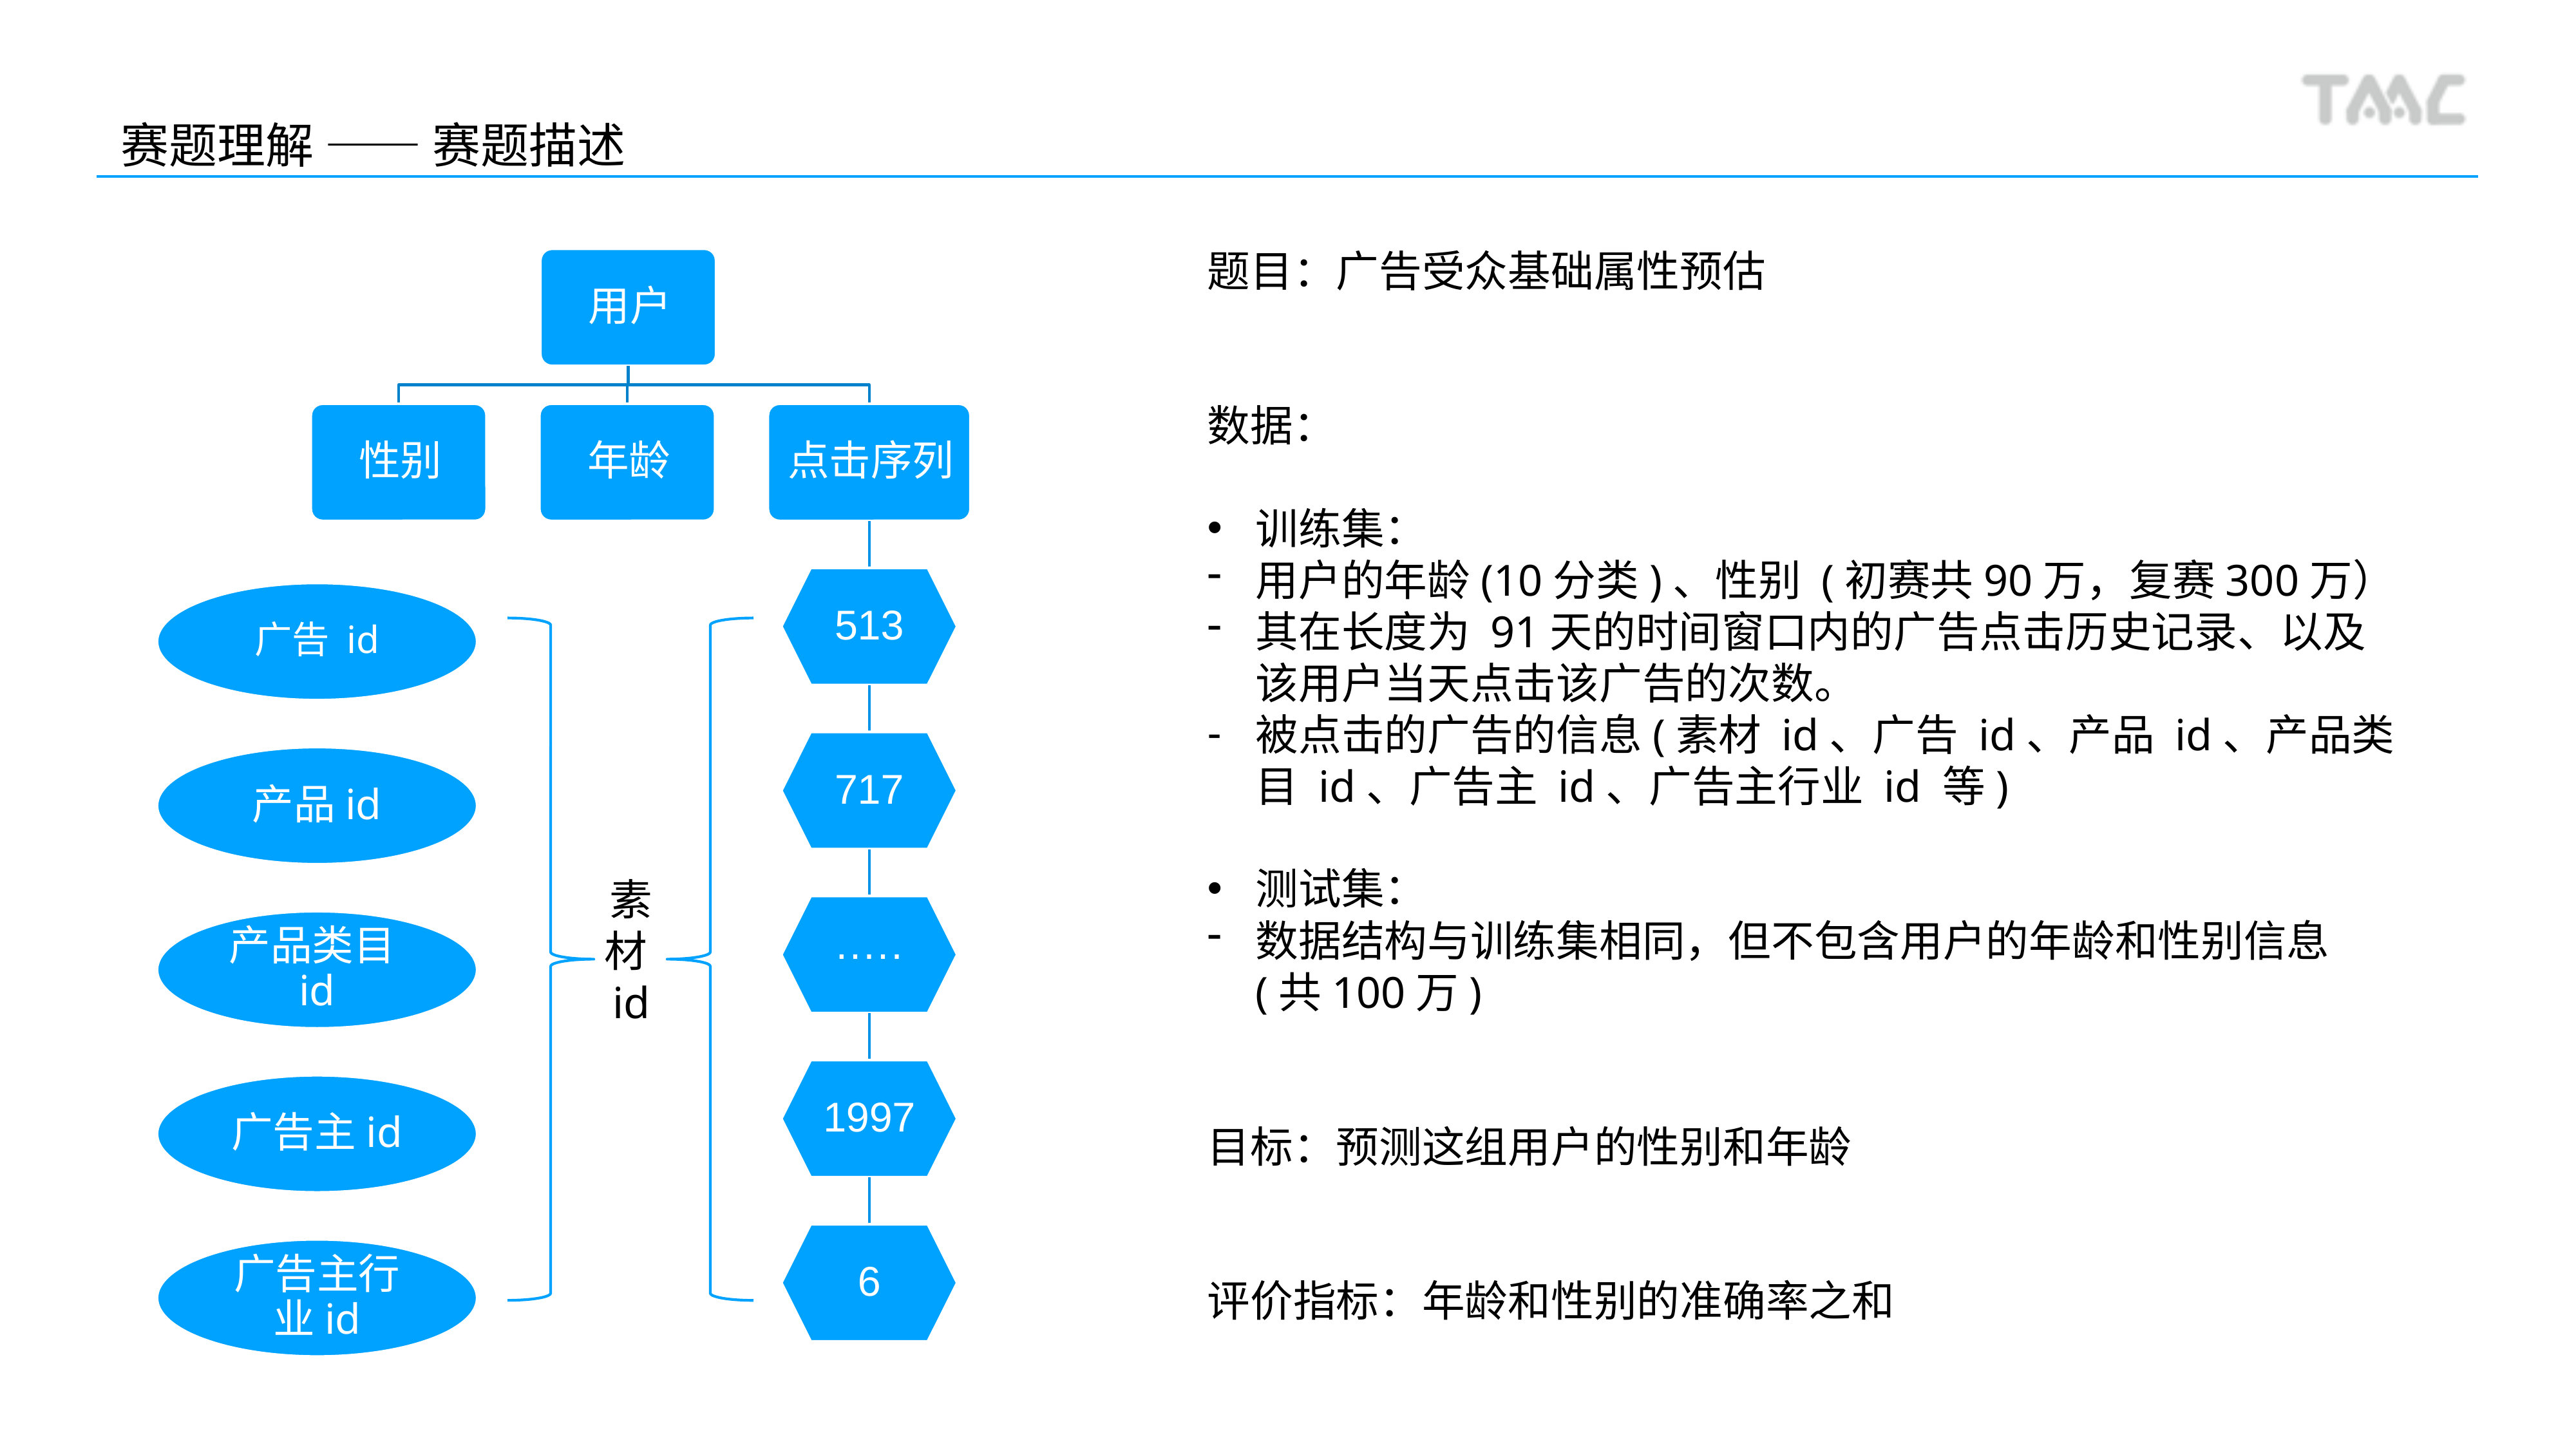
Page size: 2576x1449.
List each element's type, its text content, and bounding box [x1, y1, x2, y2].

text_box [79, 239, 1202, 1342]
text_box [156, 582, 478, 701]
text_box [156, 911, 478, 1029]
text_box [156, 746, 478, 865]
text_box 赛题理解 —— 赛题描述 [113, 108, 2202, 181]
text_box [156, 1239, 478, 1357]
text_box 题目：广告受众基础属性预估 数据： 训练集： 用户的年龄(10分类)、性别 (初赛共90万，复赛300万） 其在长度为 91天的时间窗口内的广告点击历史记录、以及该用户当天点击该广告的次数。 被点击的广告的信息(素材 id、广告 id、产品 id、产品类目 id、广告主 id、广告主行业 id 等) 测试集： 数据结构与训练集相同，但不包含用户的年龄和性别信息 (共100万) 目标：预测这组用户的性别和年龄 评价指标：年龄和性别的准确率之和 [1197, 239, 2420, 1449]
picture [2278, 37, 2510, 147]
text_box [156, 1075, 478, 1193]
